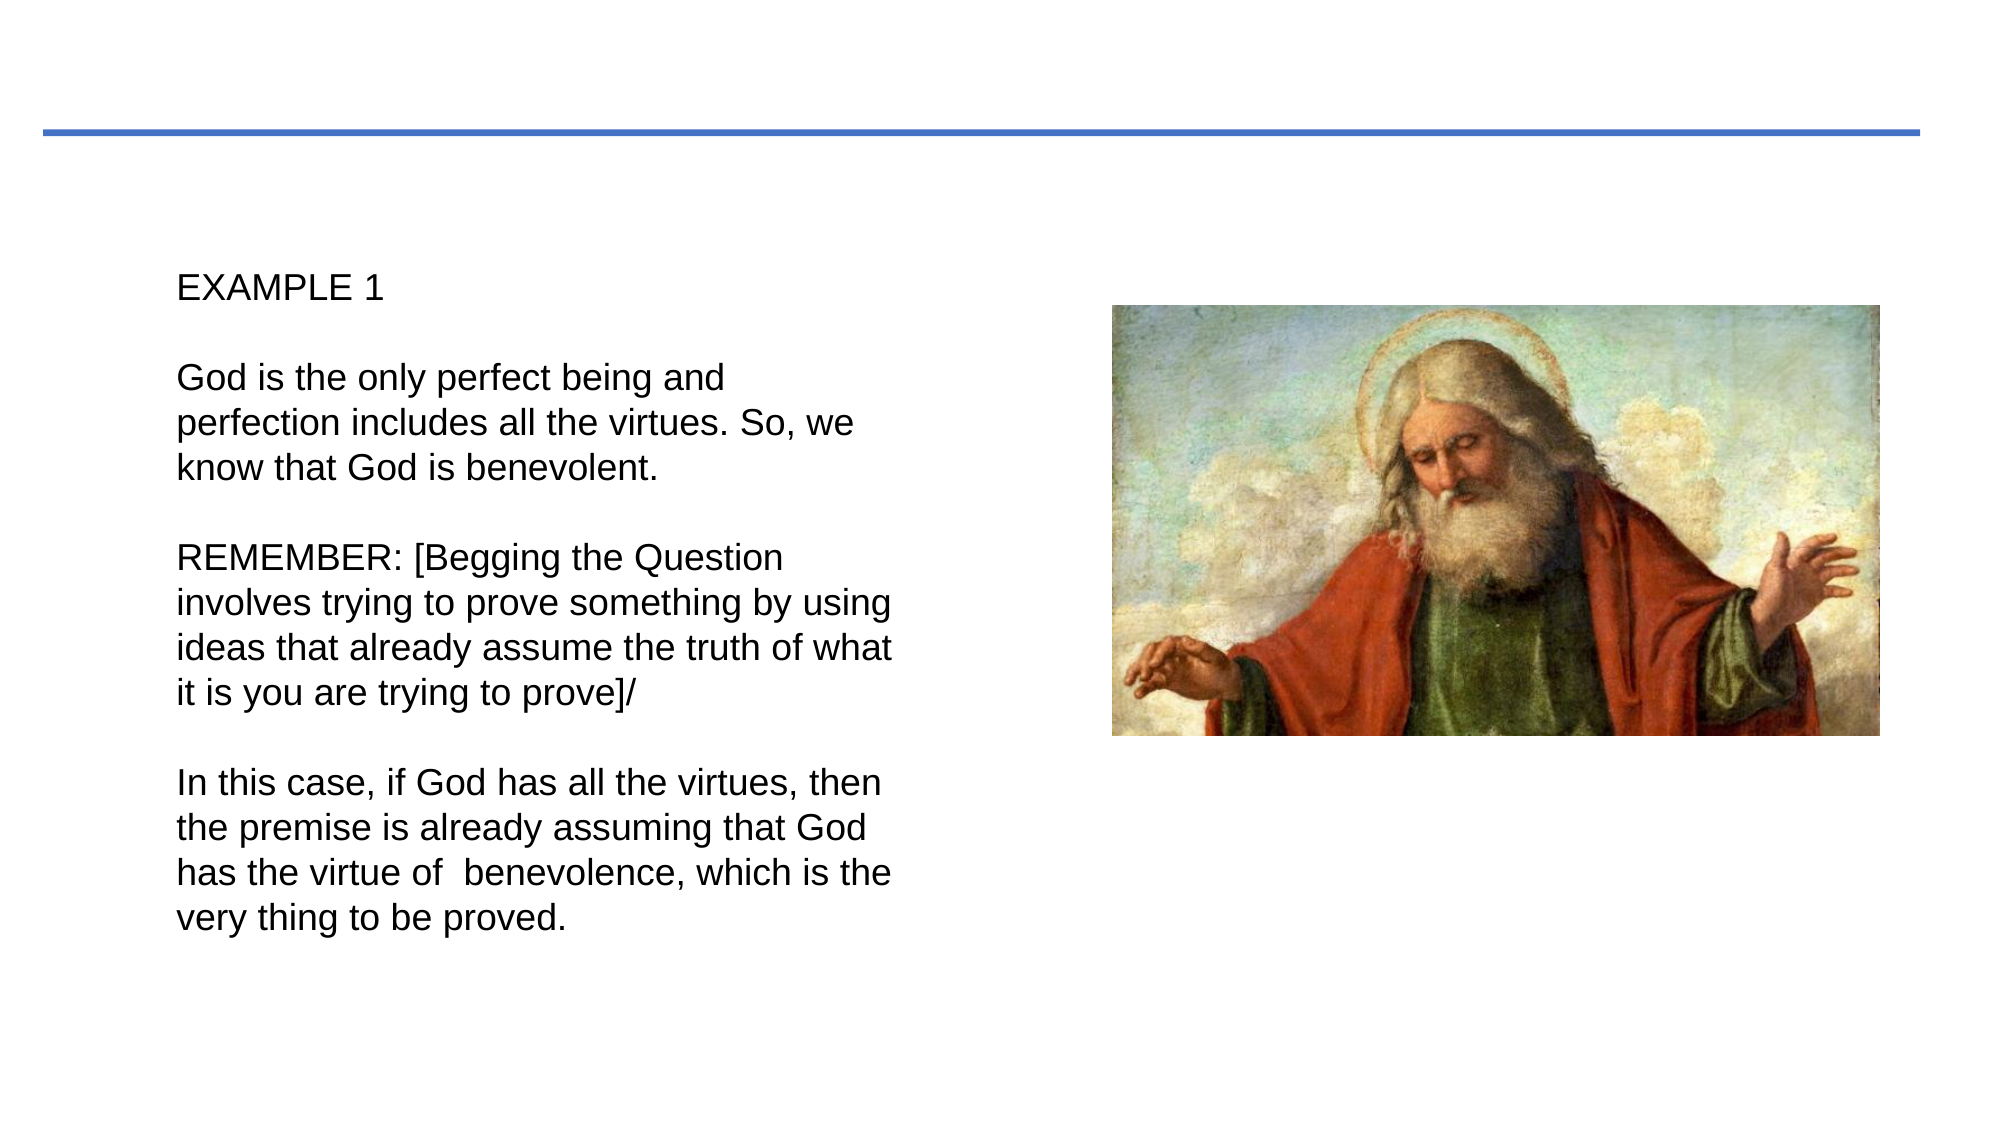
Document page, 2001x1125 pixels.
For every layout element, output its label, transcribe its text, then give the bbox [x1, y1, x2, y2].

picture [1112, 305, 1880, 736]
text_box EXAMPLE 1 God is the only perfect being and perfection includes all the virtues. So, we know that God is benevolent. REMEMBER: [Begging the Question involves trying to prove something by using ideas that already assume the truth of what it is you are trying to prove]/ In this case, if God has all the virtues, then the premise is already assuming that God has the virtue of benevolence, which is the very thing to be proved. [161, 255, 913, 946]
text_box [42, 128, 1921, 137]
